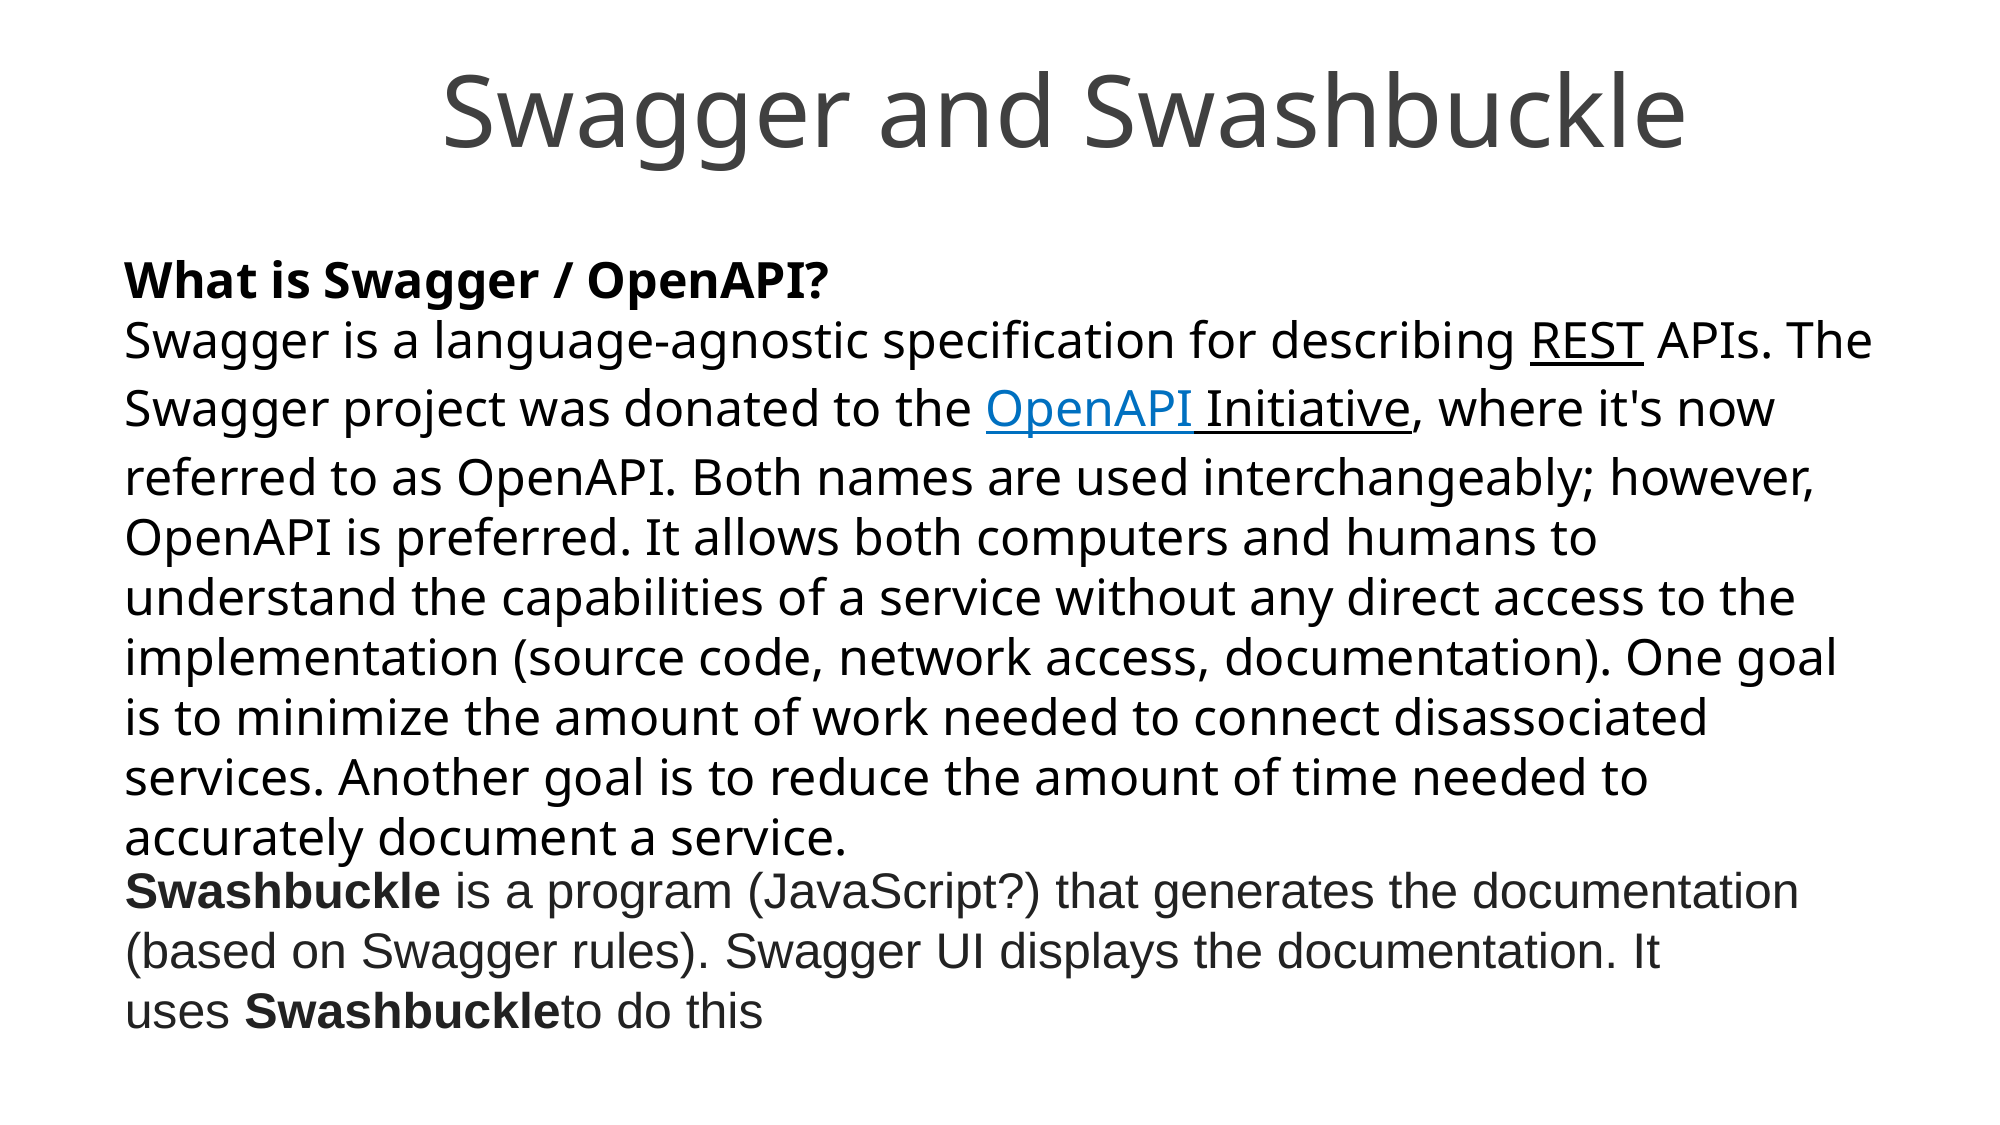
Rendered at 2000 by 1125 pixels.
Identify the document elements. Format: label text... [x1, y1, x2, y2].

text_box What is Swagger / OpenAPI? Swagger is a language-agnostic specification for describing REST APIs. The Swagger project was donated to the OpenAPI Initiative, where it's now referred to as OpenAPI. Both names are used interchangeably; however, OpenAPI is preferred. It allows both computers and humans to understand the capabilities of a service without any direct access to the implementation (source code, network access, documentation). One goal is to minimize the amount of work needed to connect disassociated services. Another goal is to reduce the amount of time needed to accurately document a service. [109, 241, 1895, 873]
text_box Swashbuckle is a program (JavaScript?) that generates the documentation (based on Swagger rules). Swagger UI displays the documentation. It uses Swashbuckleto do this [110, 850, 1946, 1046]
text_box Swagger and Swashbuckle [441, 47, 1690, 168]
